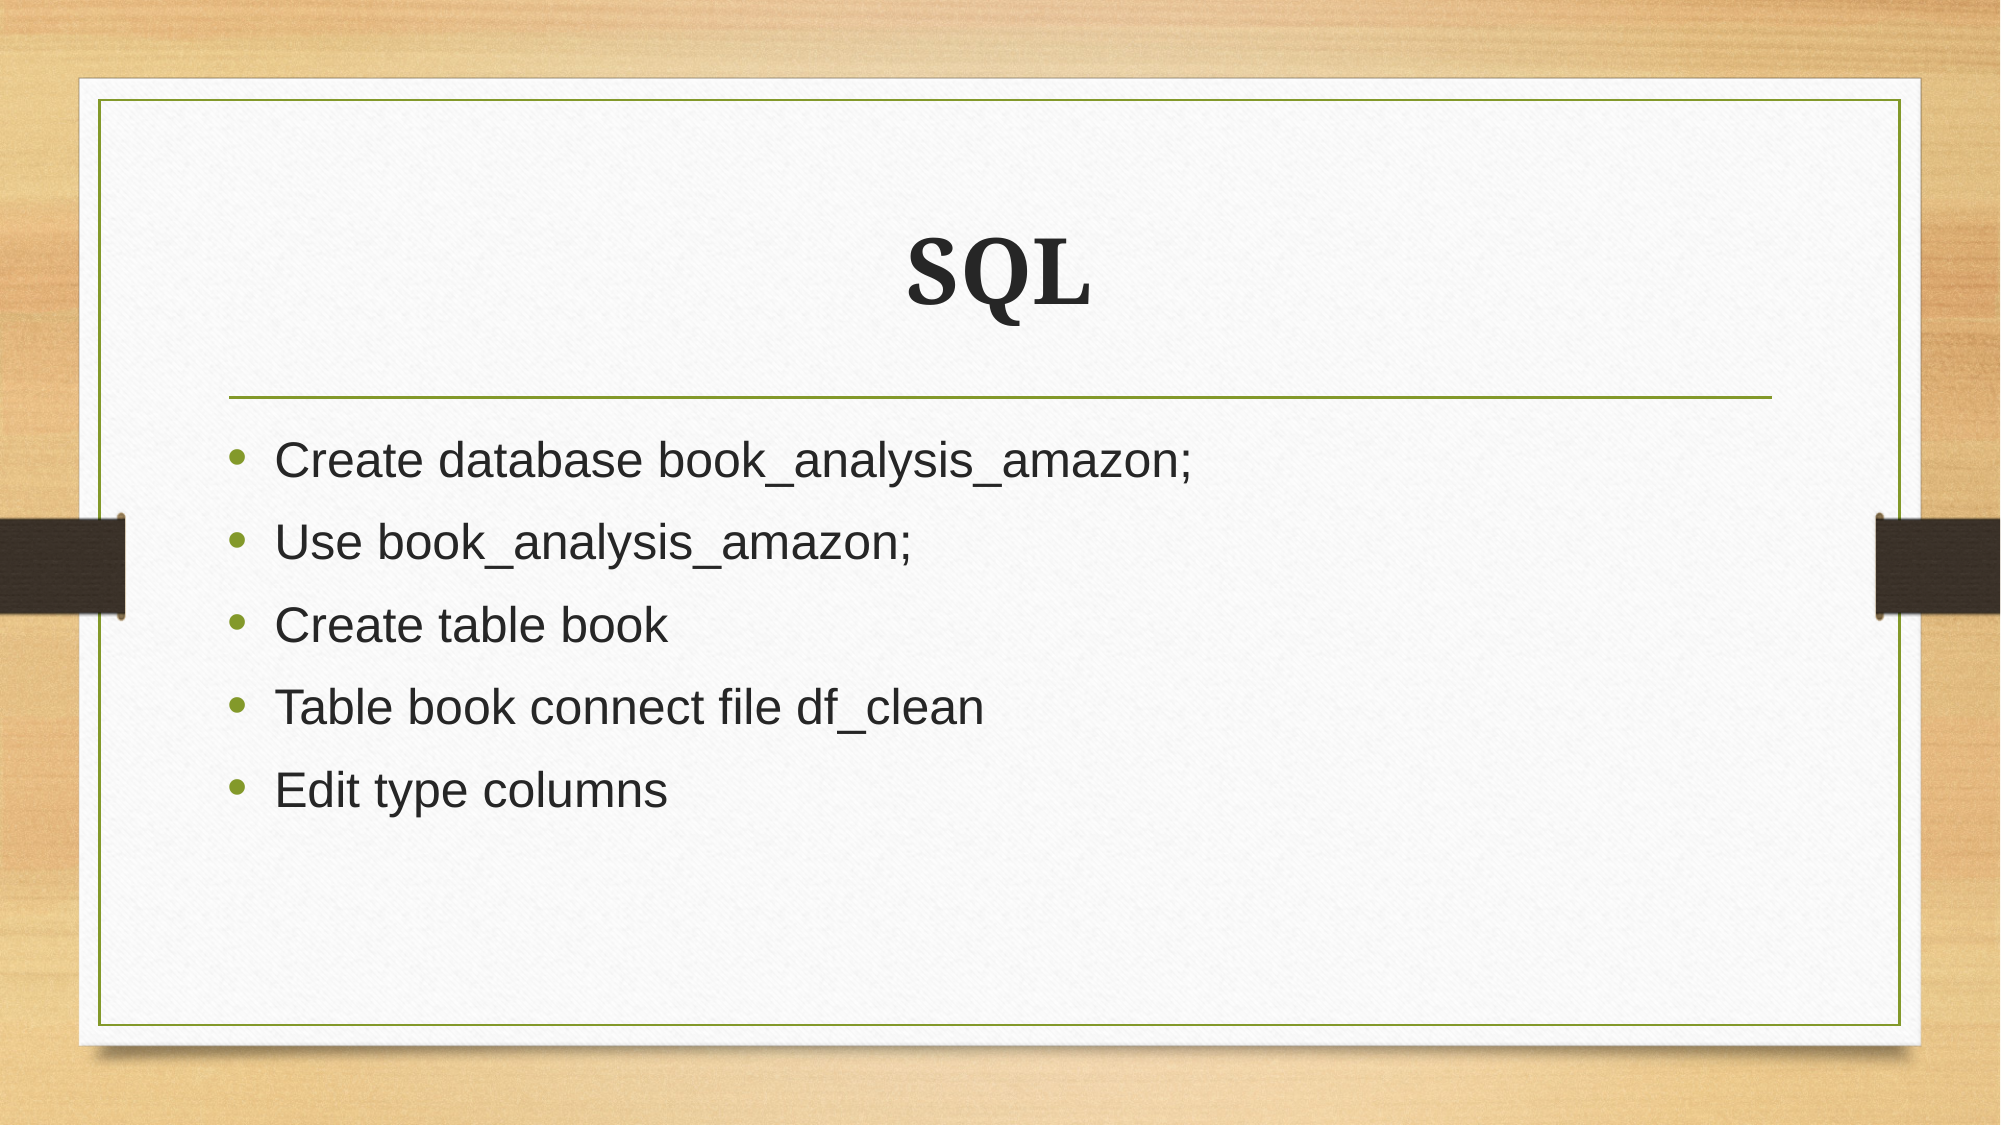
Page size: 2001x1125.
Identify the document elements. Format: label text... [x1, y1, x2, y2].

title SQL [212, 161, 1788, 375]
list Create database book_analysis_amazon; Use book_analysis_amazon; Create table book Table book connect file df_clean Edit type columns [212, 419, 1788, 964]
picture [0, 0, 2001, 1125]
